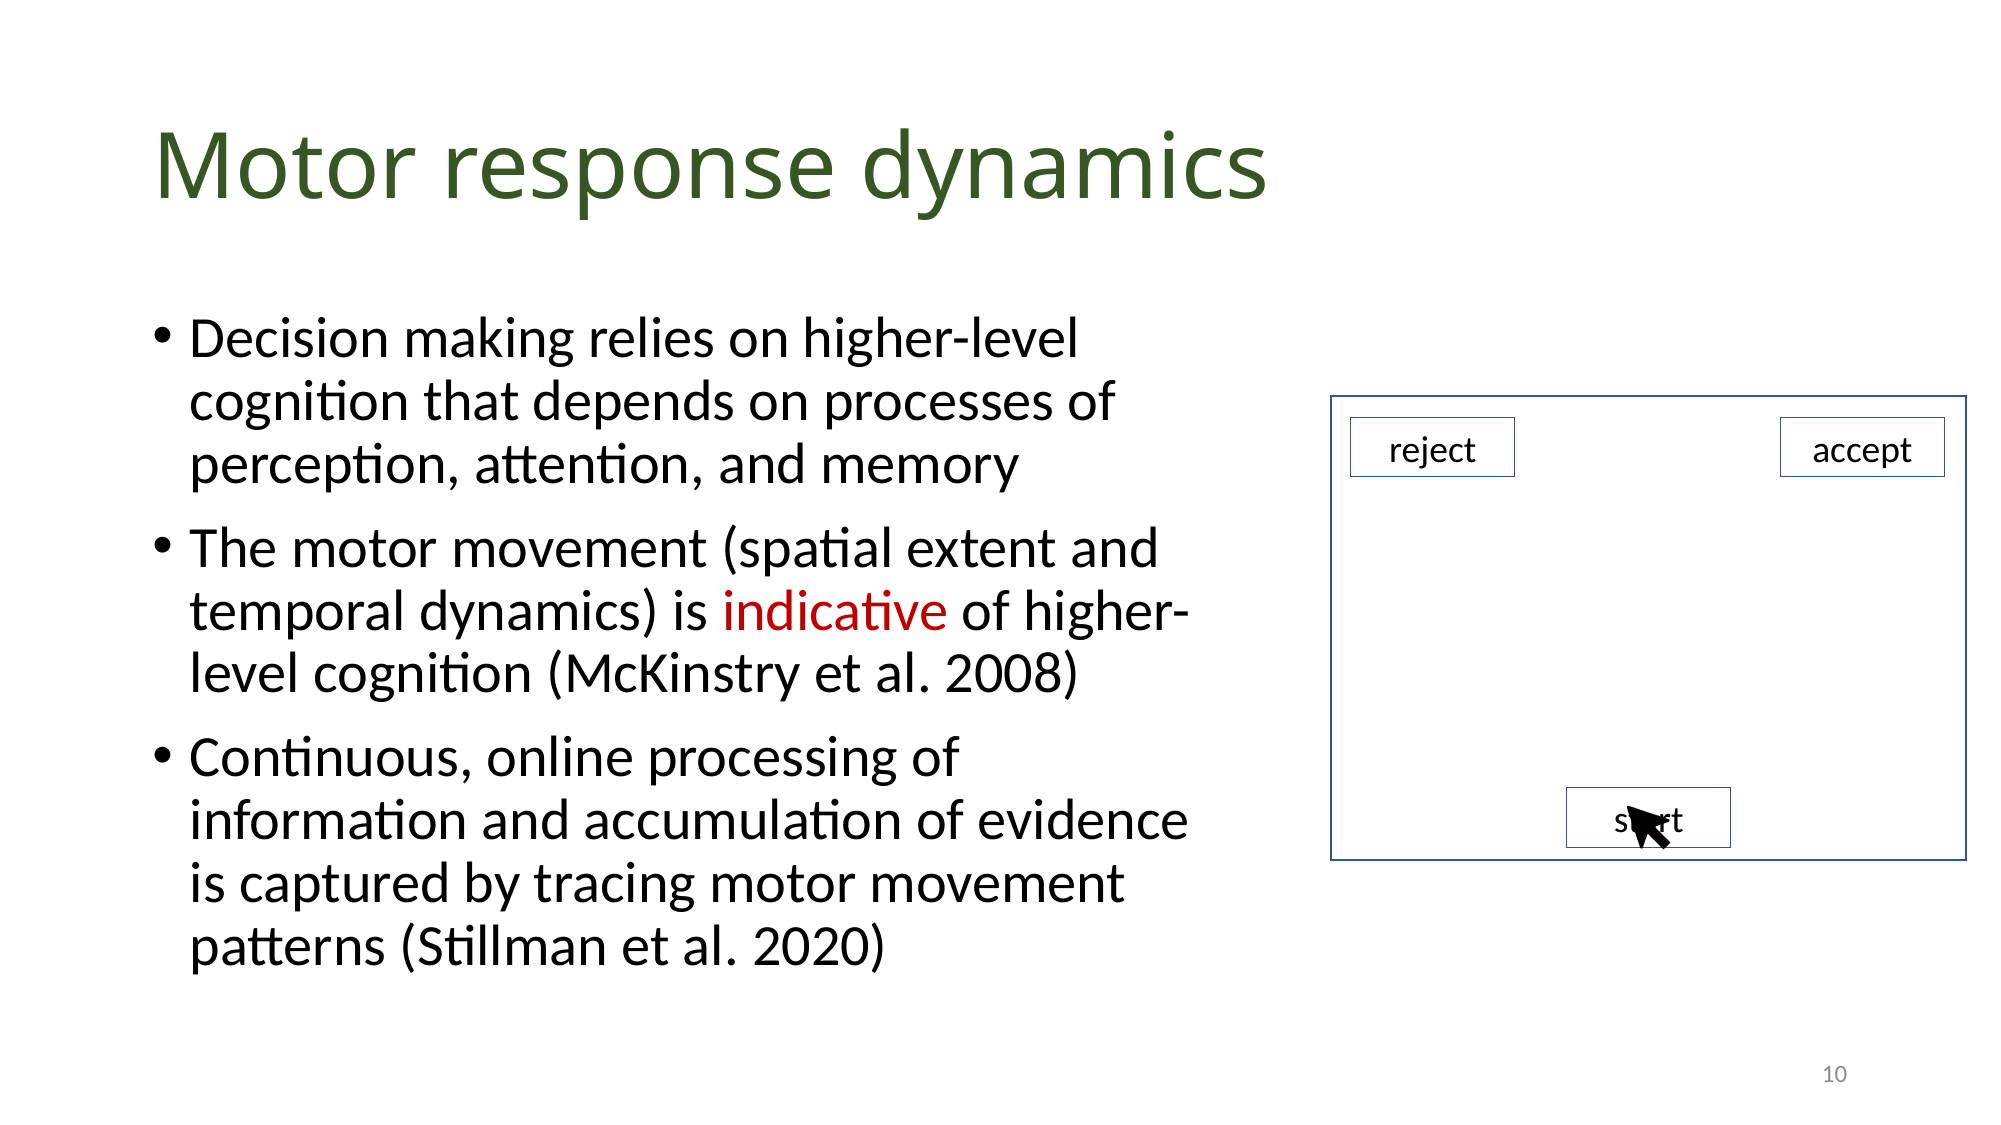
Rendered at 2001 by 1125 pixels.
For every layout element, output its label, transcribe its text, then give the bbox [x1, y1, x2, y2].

slide_number 10 [1412, 1042, 1863, 1103]
text_box reject [1350, 417, 1515, 477]
text_box start [1566, 787, 1731, 848]
list Decision making relies on higher-level cognition that depends on processes of perception, attention, and memory The motor movement (spatial extent and temporal dynamics) is indicative of higher-level cognition (McKinstry et al. 2008) Continuous, online processing of information and accumulation of evidence is captured by tracing motor movement patterns (Stillman et al. 2020) [137, 299, 1226, 1014]
text_box accept [1780, 417, 1945, 477]
picture [1611, 790, 1686, 865]
title Motor response dynamics [137, 59, 1863, 278]
text_box [1330, 395, 1967, 861]
